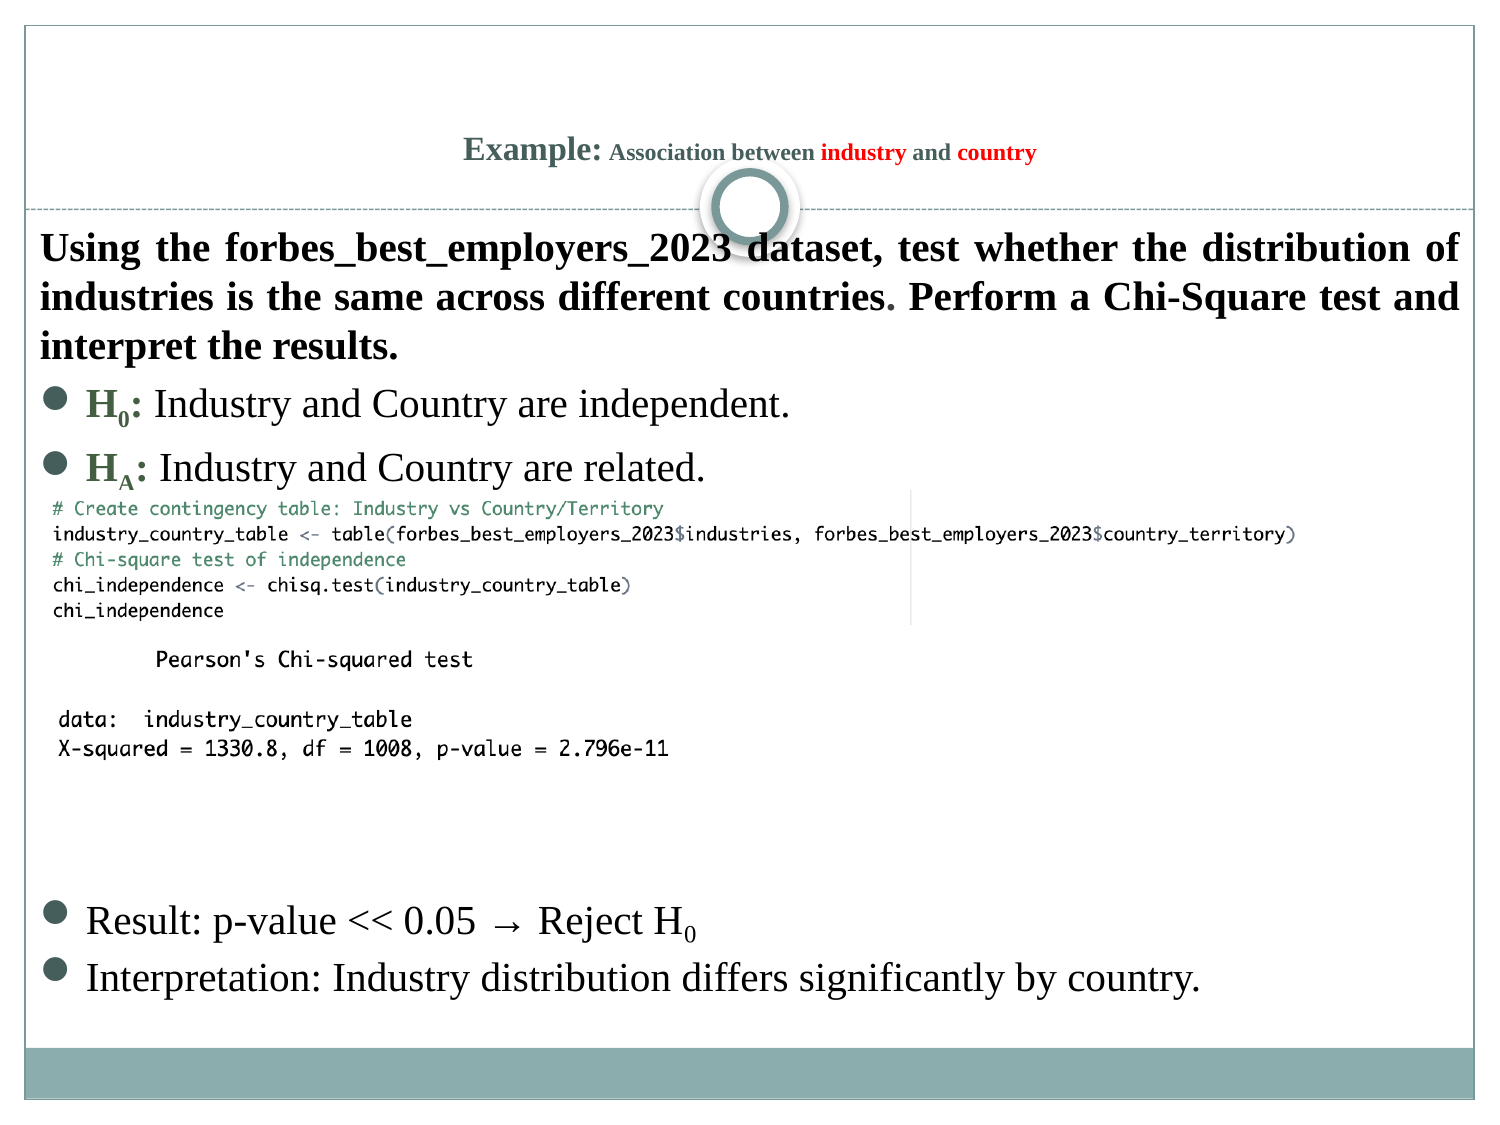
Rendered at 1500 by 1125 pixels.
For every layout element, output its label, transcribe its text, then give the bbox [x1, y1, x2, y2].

list Using the forbes_best_employers_2023 dataset, test whether the distribution of industries is the same across different countries. Perform a Chi-Square test and interpret the results. H0: Industry and Country are independent. HA: Industry and Country are related. Result: p-value << 0.05 → Reject H₀ Interpretation: Industry distribution differs significantly by country. [24, 212, 1475, 1013]
picture [49, 633, 676, 776]
title Example: Association between industry and country [24, 37, 1475, 175]
picture [49, 490, 1299, 626]
